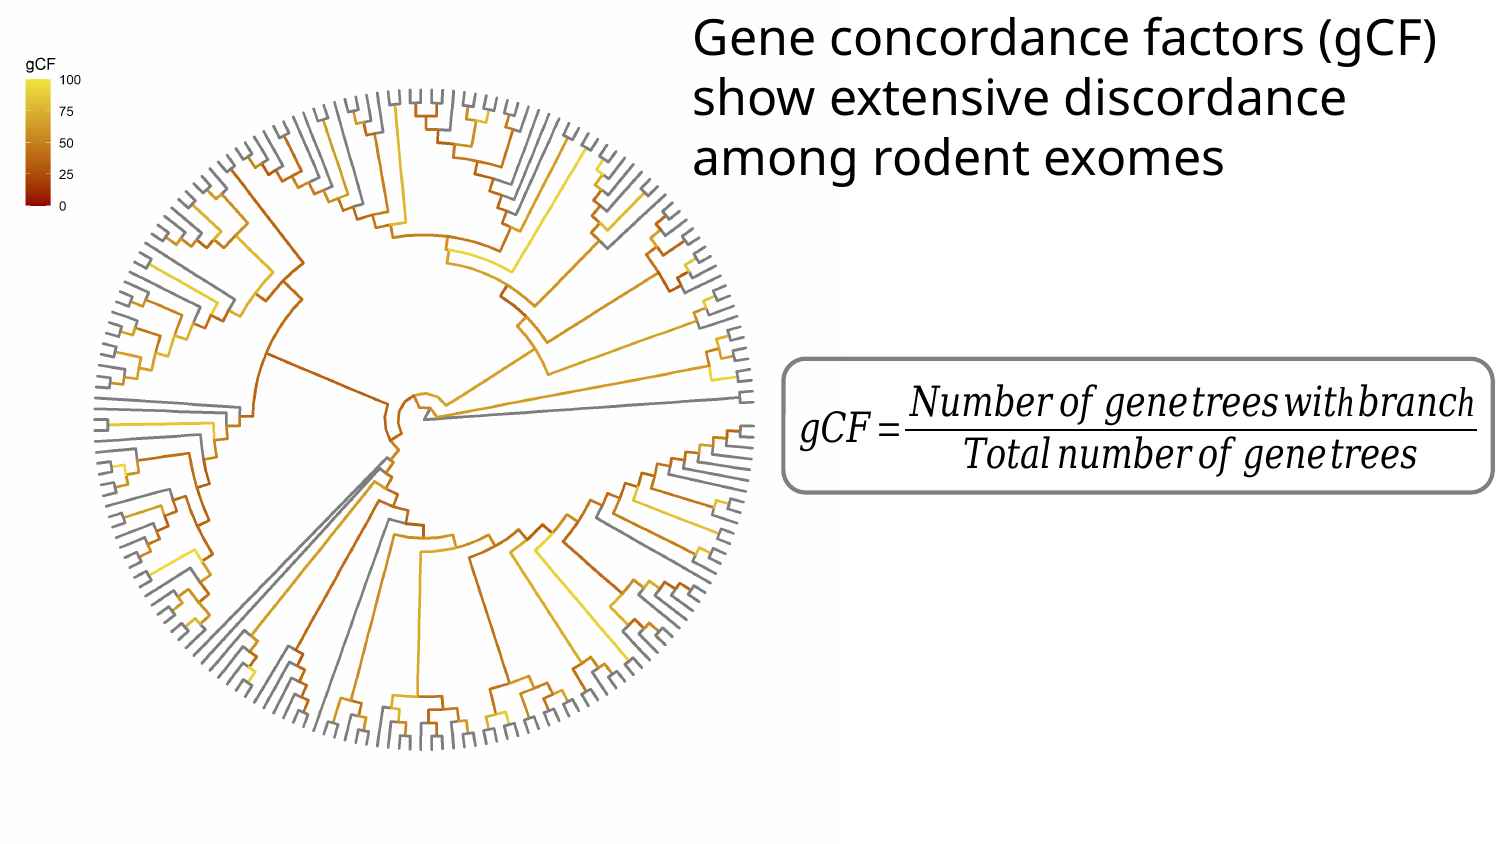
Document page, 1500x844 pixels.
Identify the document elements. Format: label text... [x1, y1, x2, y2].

picture [0, 0, 844, 844]
title Gene concordance factors (gCF) show extensive discordance among rodent exomes [848, 24, 1463, 166]
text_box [783, 358, 1493, 493]
